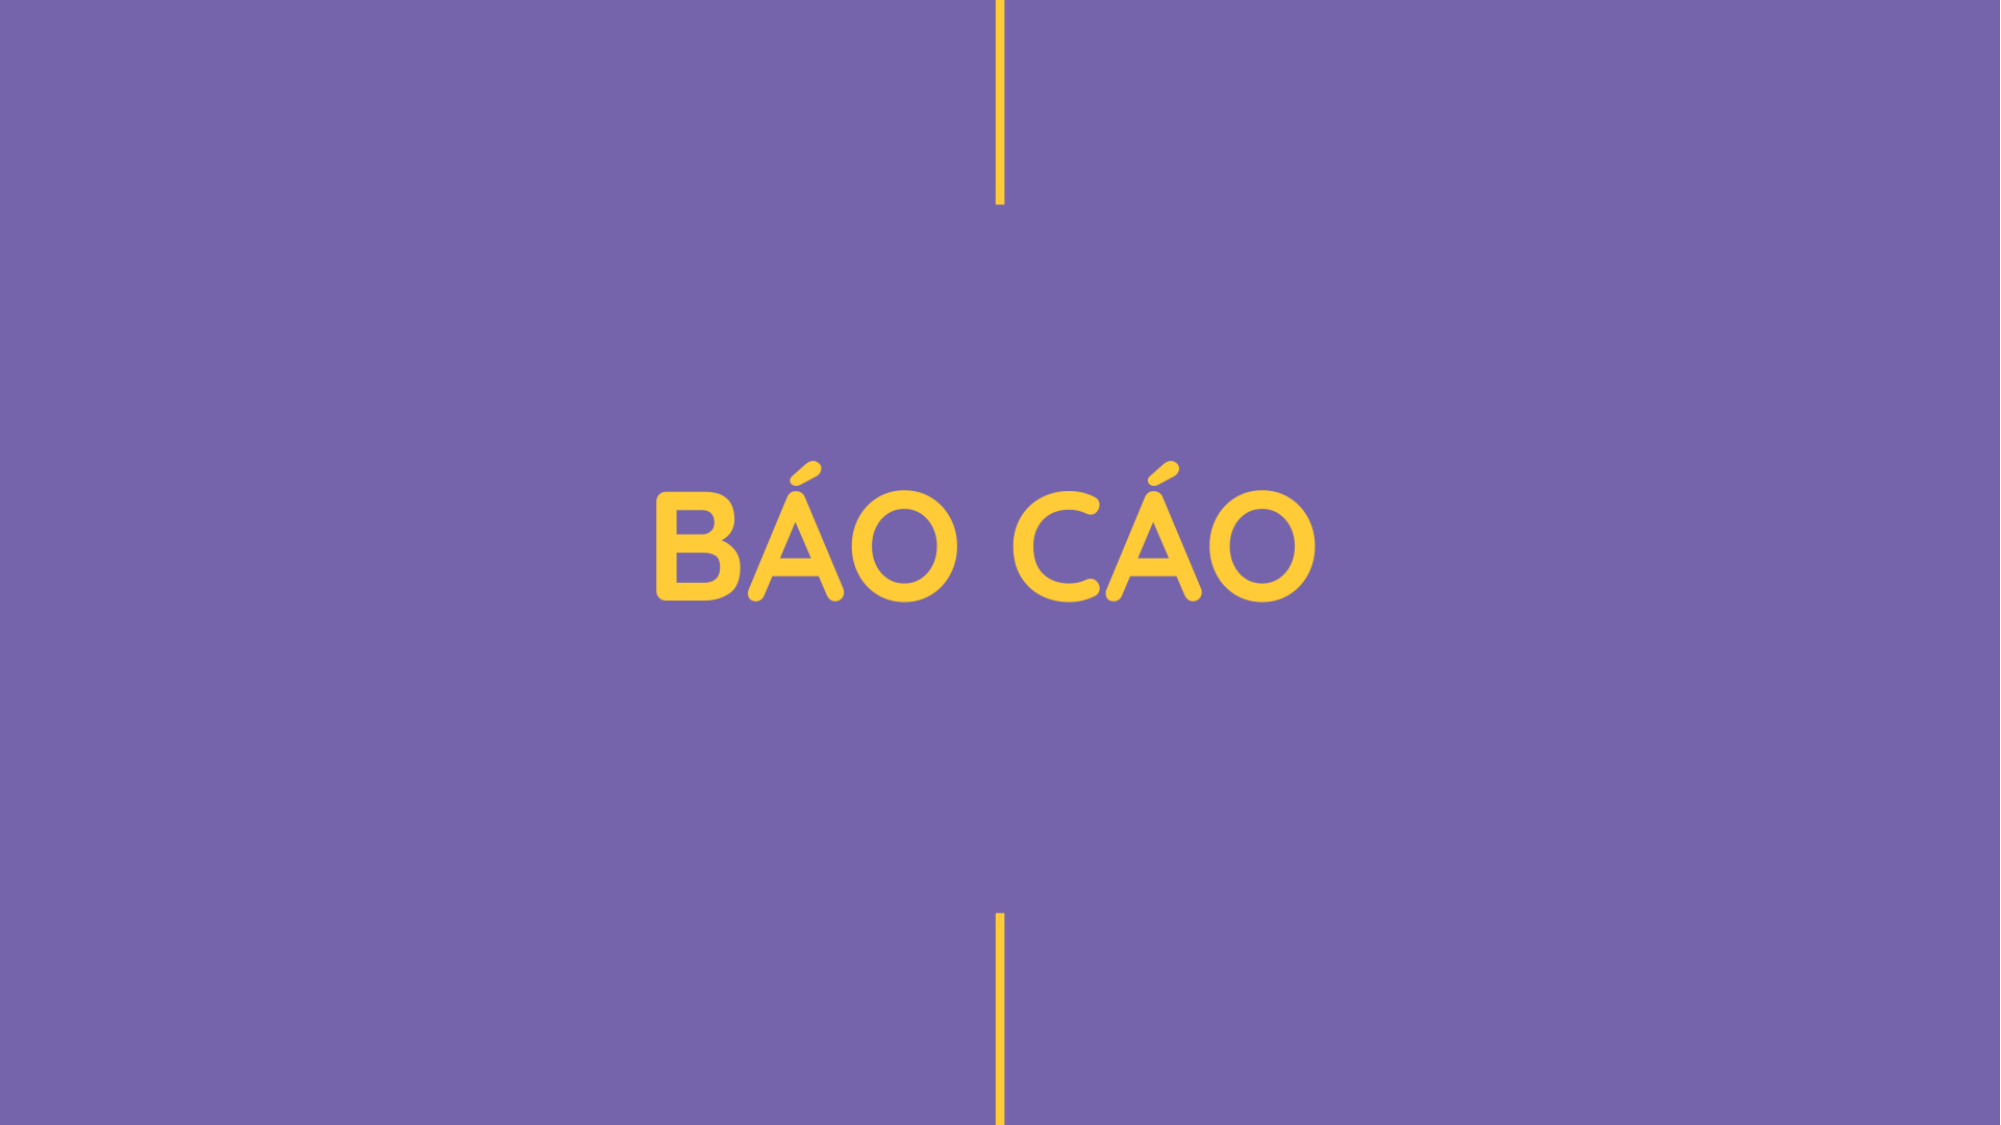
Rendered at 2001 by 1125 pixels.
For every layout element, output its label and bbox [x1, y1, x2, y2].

list [0, 0, 2000, 1125]
